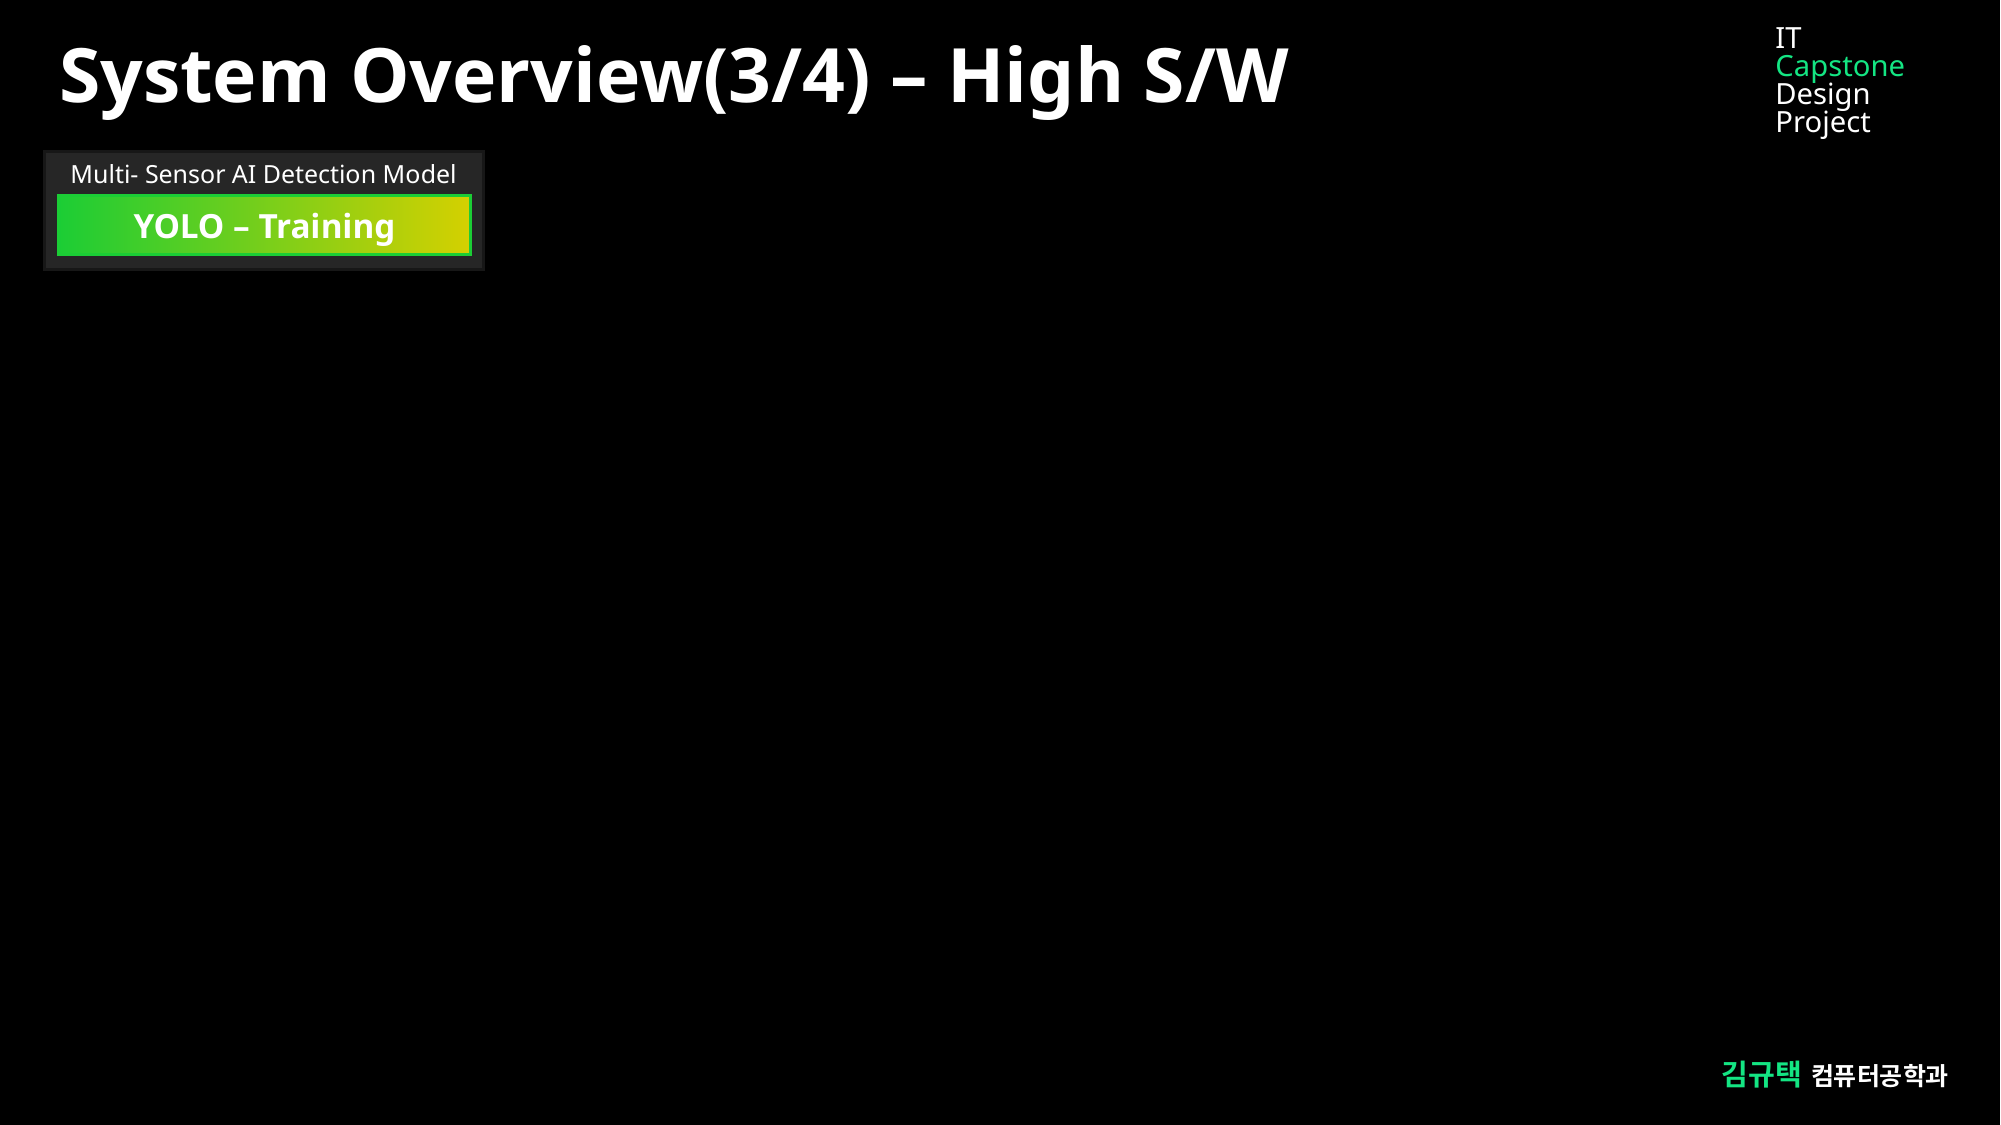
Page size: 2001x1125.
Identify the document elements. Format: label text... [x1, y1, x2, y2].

text_box System Overview(3/4) – High S/W [43, 18, 1736, 189]
text_box YOLO – Training [57, 194, 472, 256]
text_box IT Capstone Design Project [1759, 12, 1989, 152]
text_box Multi- Sensor AI Detection Model [43, 150, 485, 271]
text_box 김규택 컴퓨터공학과 [1705, 1043, 1989, 1104]
